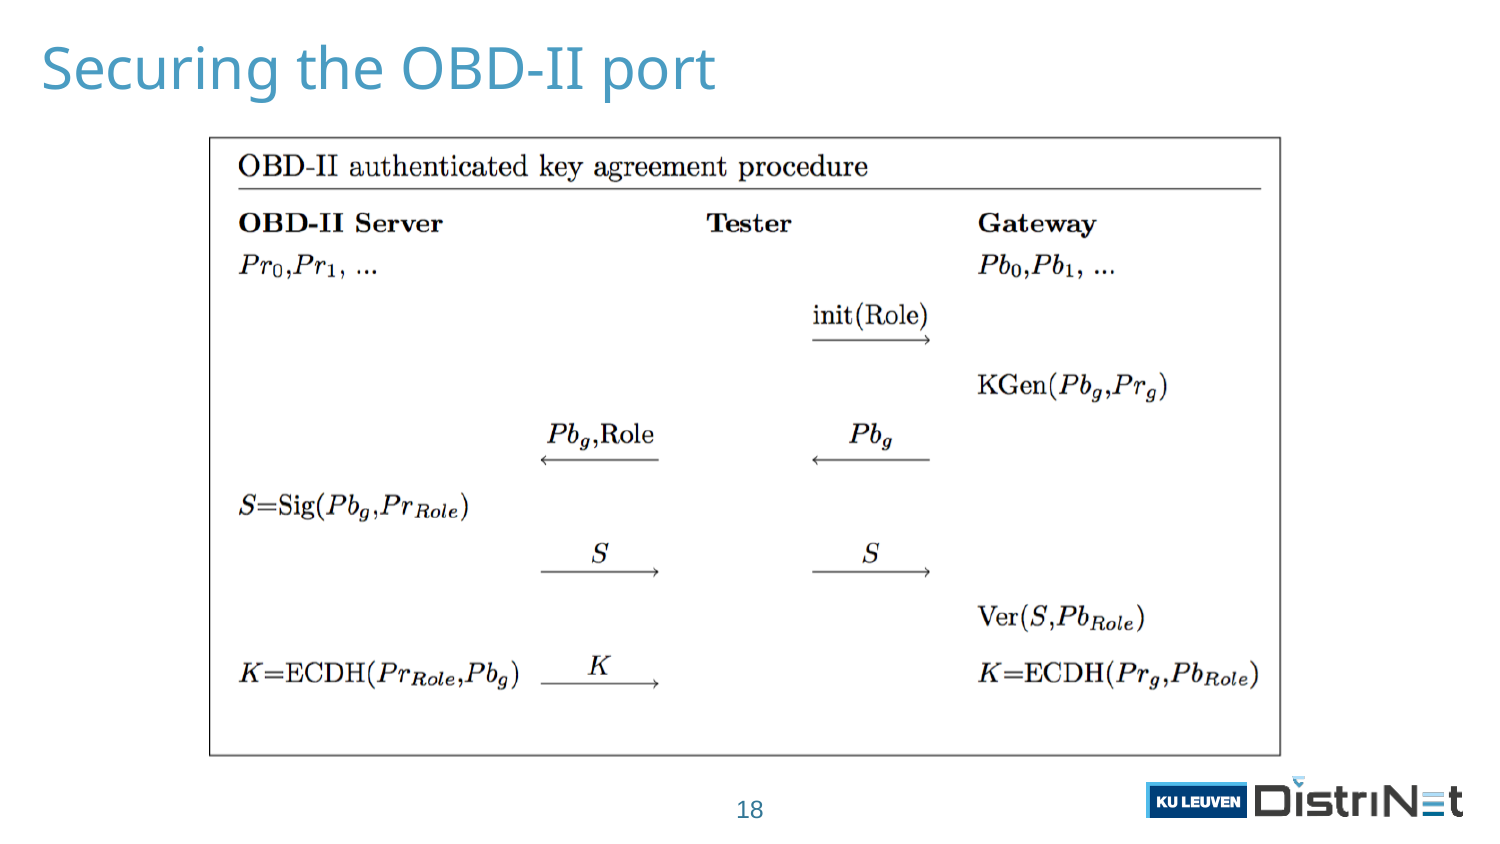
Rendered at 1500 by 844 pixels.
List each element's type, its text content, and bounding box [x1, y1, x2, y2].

title Securing the OBD-II port [26, 23, 1463, 110]
picture [204, 135, 1284, 761]
slide_number 18 [679, 786, 821, 832]
picture [1146, 782, 1247, 818]
picture [1255, 776, 1463, 817]
